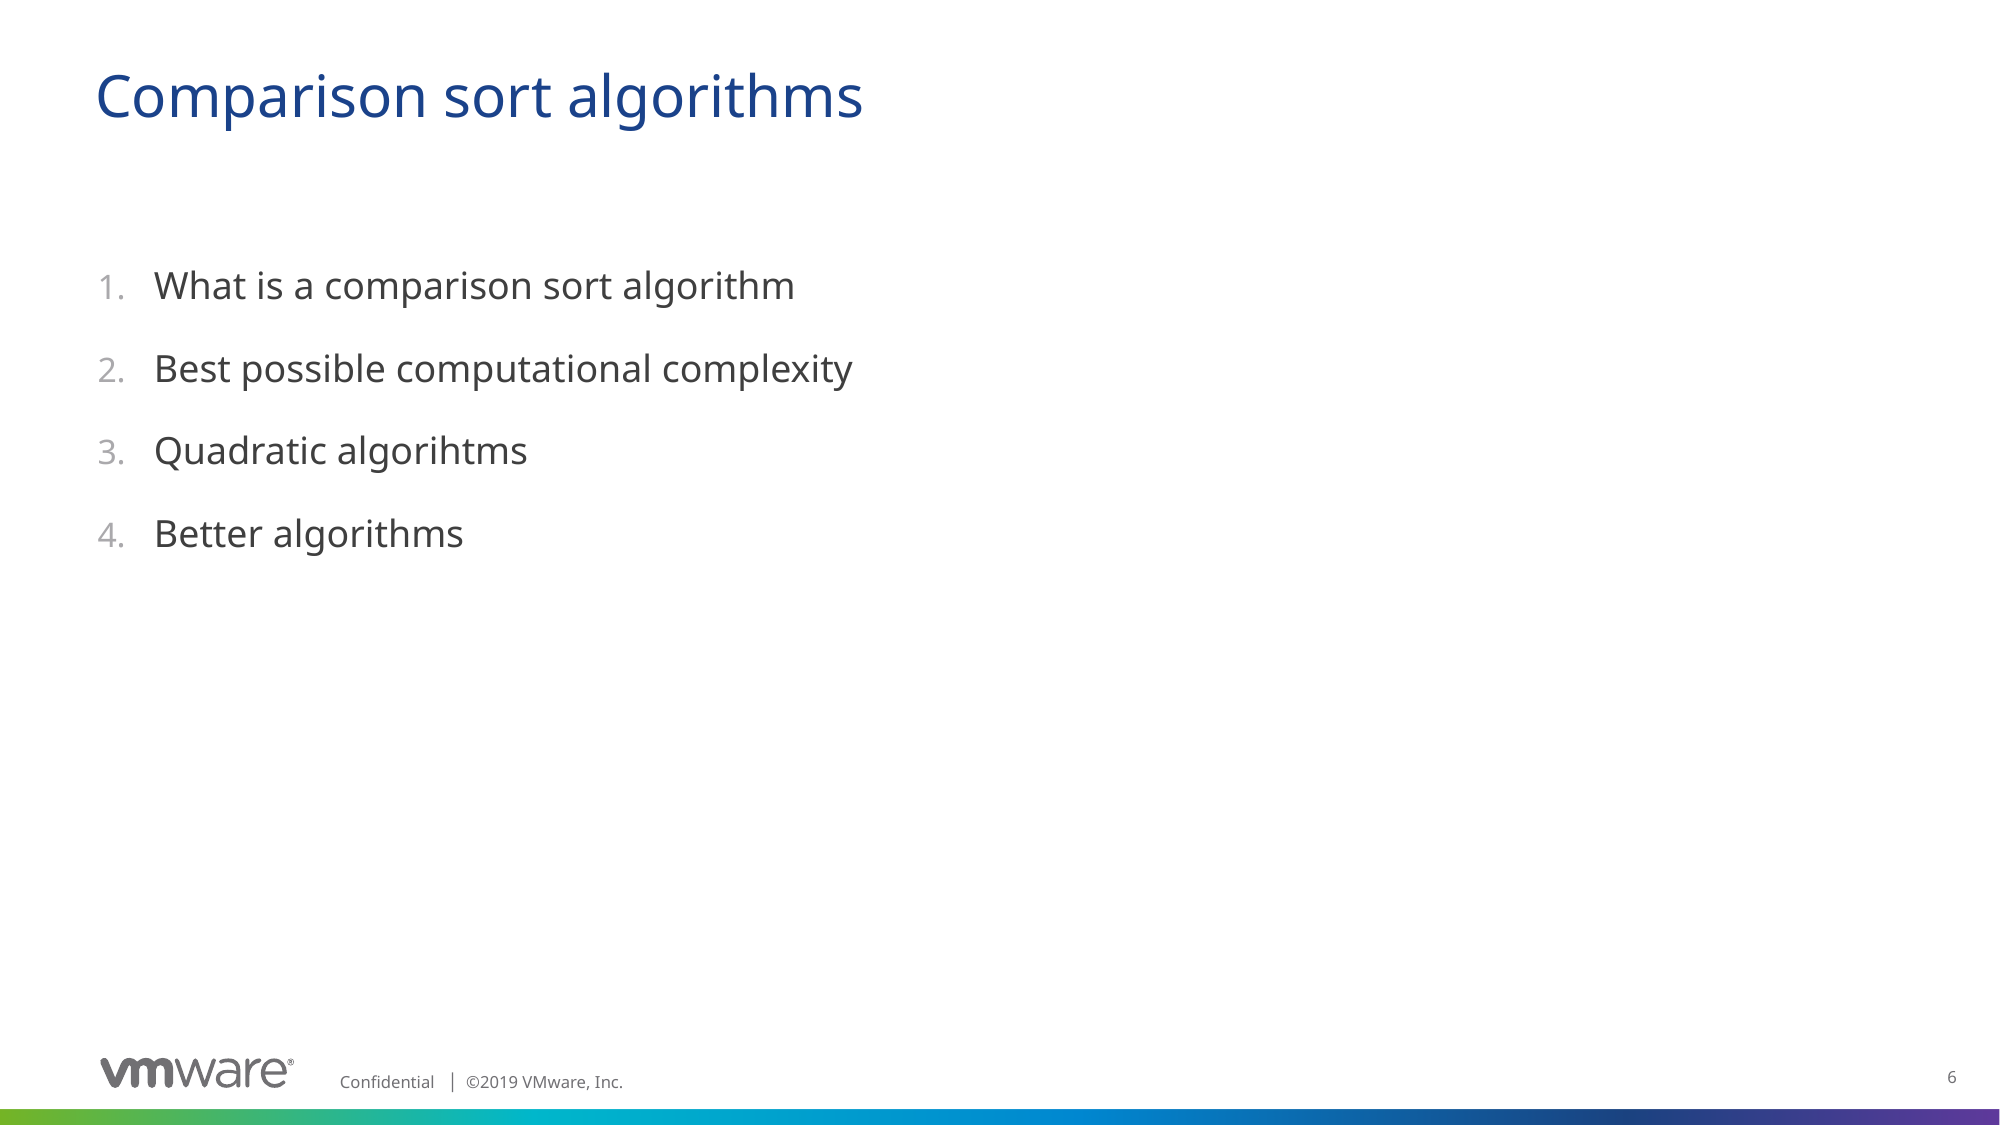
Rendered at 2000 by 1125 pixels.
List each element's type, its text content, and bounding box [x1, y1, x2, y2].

picture [1075, 1109, 2000, 1125]
title Comparison sort algorithms [95, 67, 1900, 131]
picture [0, 1109, 719, 1125]
list What is a comparison sort algorithm Best possible computational complexity Quadratic algorihtms Better algorithms [0, 262, 2000, 1013]
